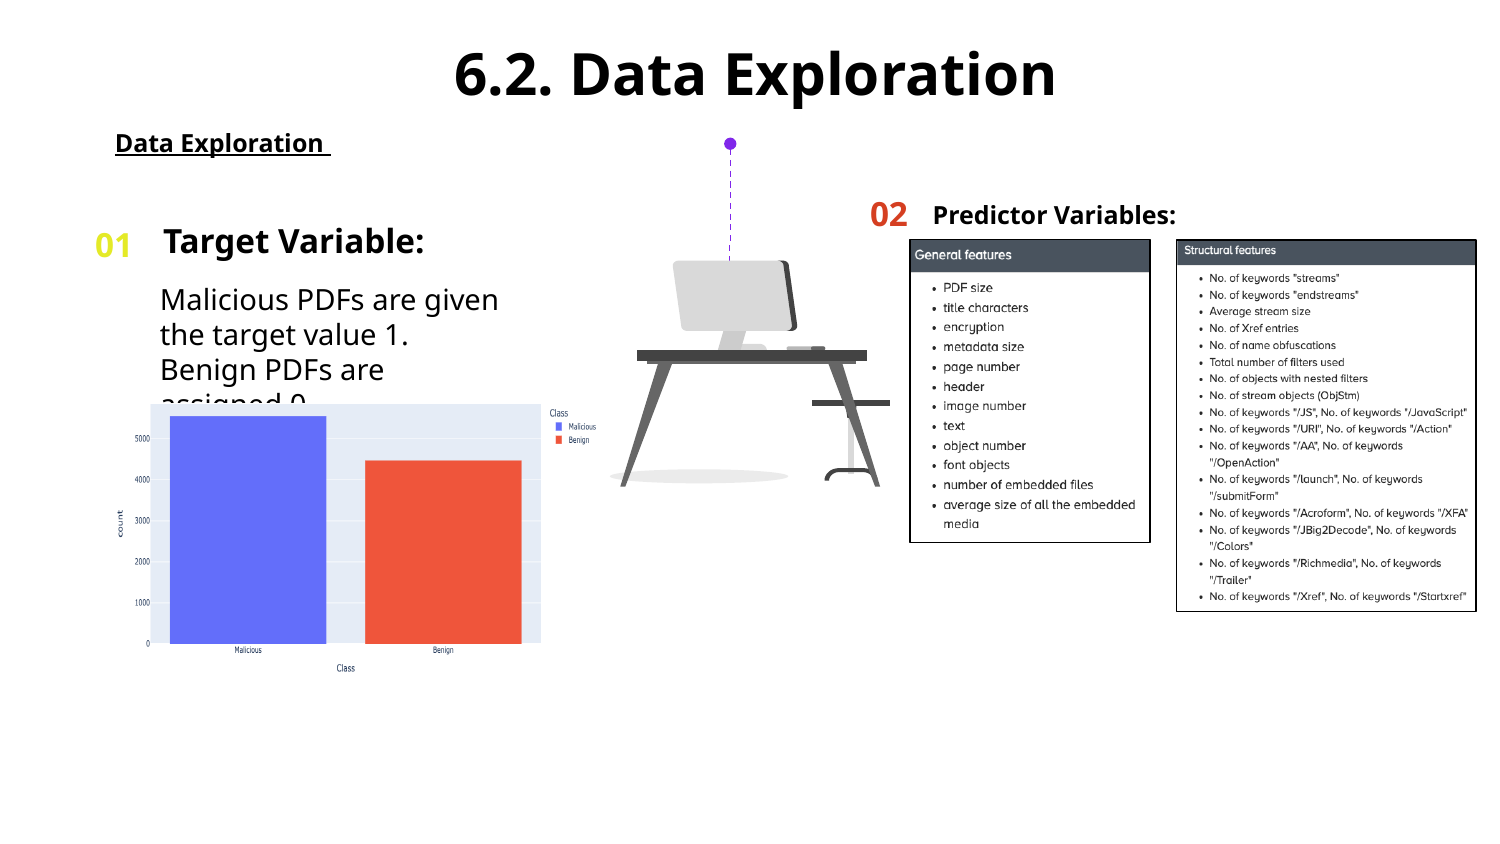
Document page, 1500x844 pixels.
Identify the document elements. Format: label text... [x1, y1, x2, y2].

picture [1177, 240, 1476, 611]
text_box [72, 206, 616, 275]
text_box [609, 260, 891, 487]
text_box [843, 193, 1465, 254]
picture [110, 402, 605, 674]
picture [910, 240, 1150, 543]
text_box Malicious PDFs are given the target value 1. Benign PDFs are assigned 0. [145, 284, 518, 401]
text_box [577, 85, 936, 145]
text_box Data Exploration [99, 112, 459, 174]
title 6.2. Data Exploration [81, 41, 1432, 103]
